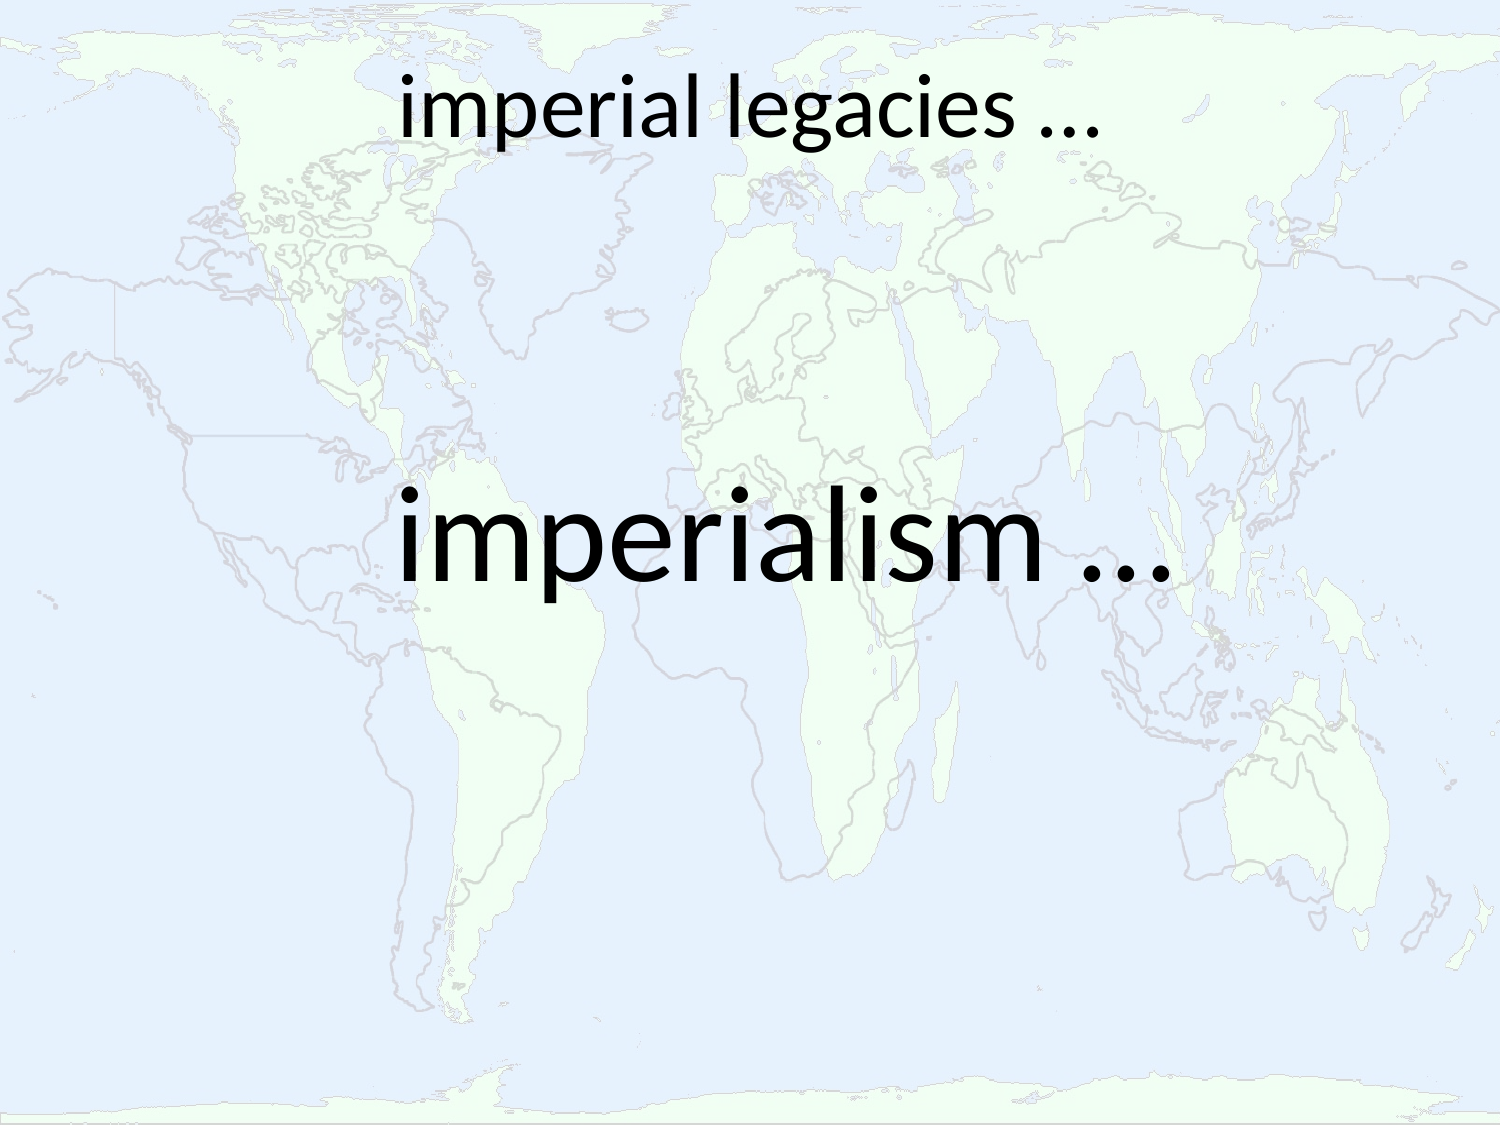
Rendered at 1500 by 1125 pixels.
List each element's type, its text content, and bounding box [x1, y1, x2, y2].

title imperial legacies … [75, 7, 1425, 194]
list imperialism … [75, 194, 1425, 1047]
